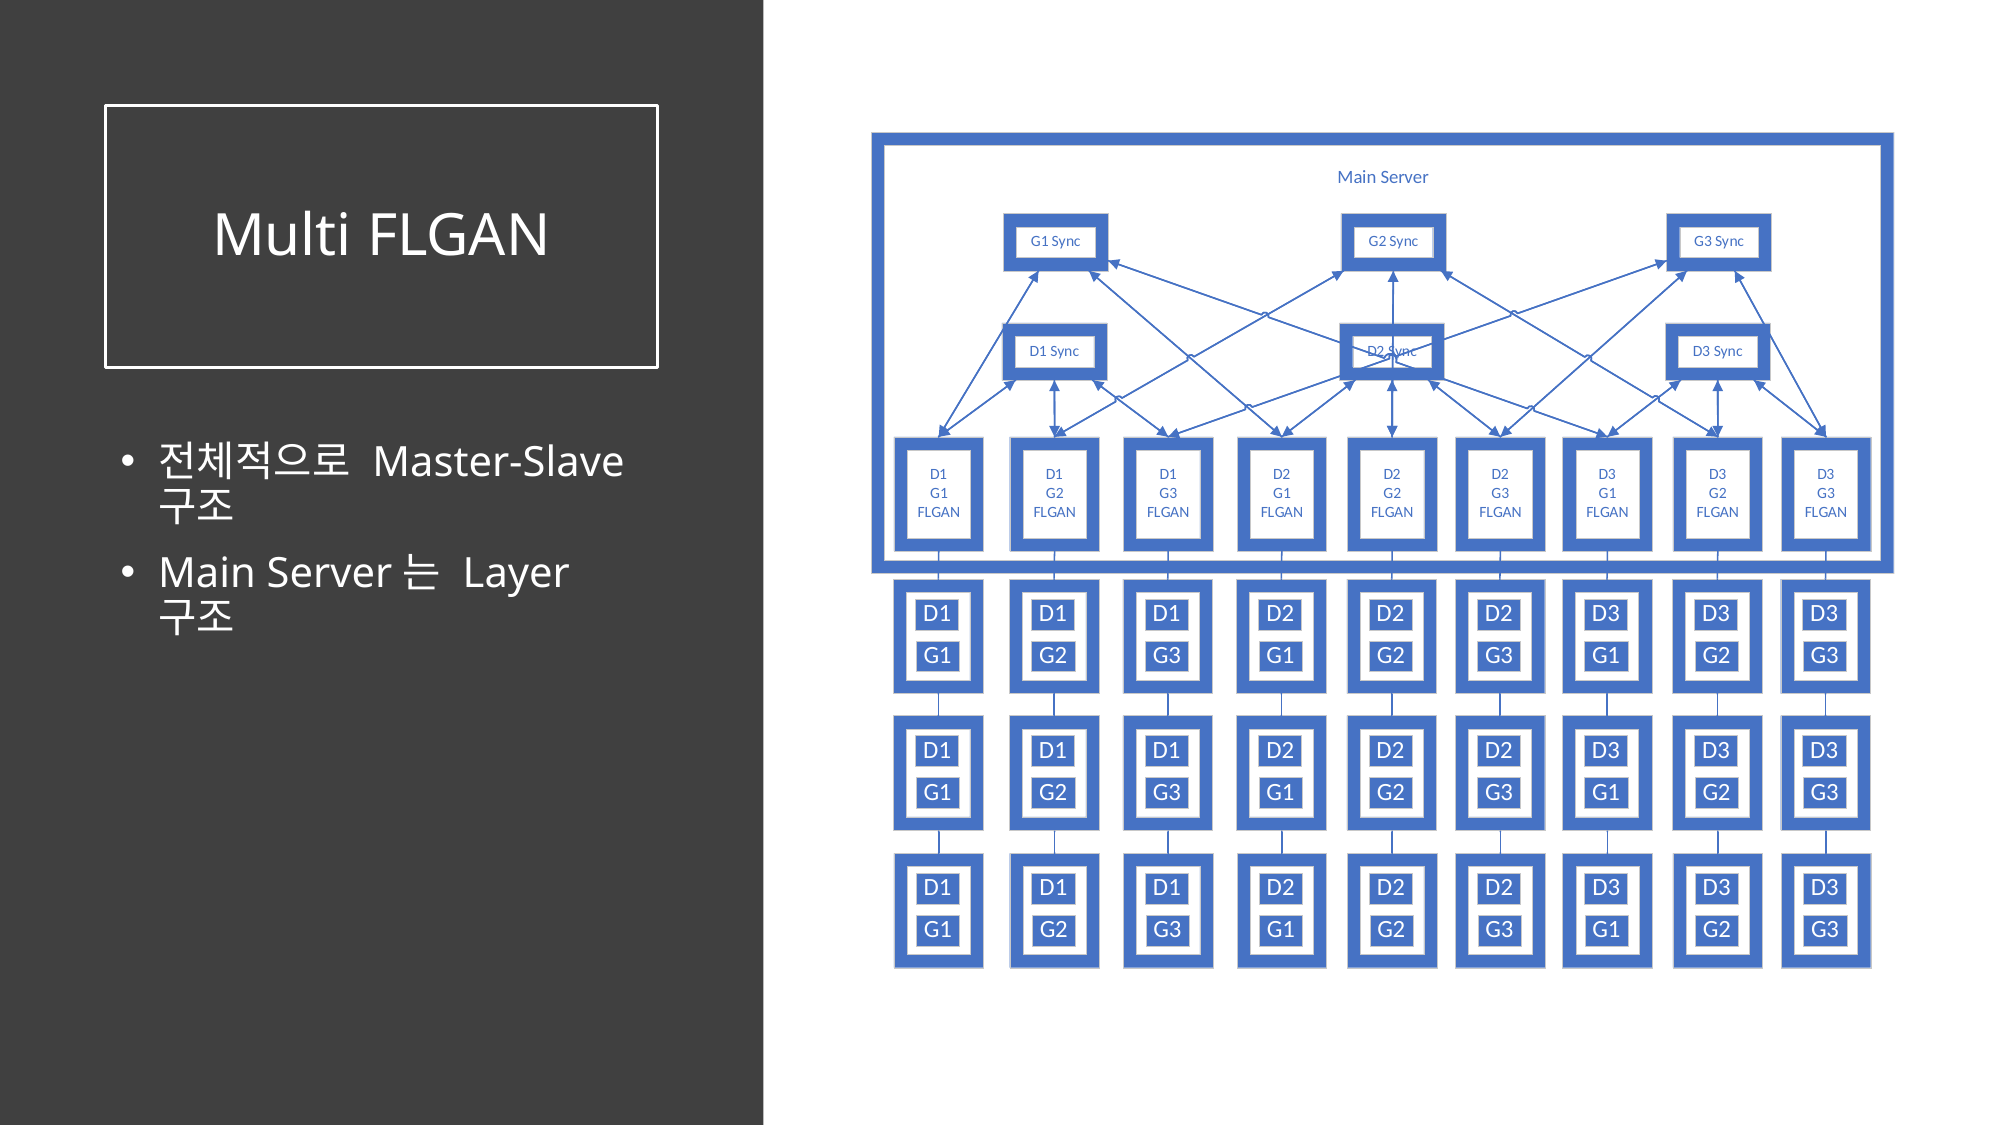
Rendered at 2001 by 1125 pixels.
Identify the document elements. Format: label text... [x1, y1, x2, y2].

picture [869, 130, 1895, 969]
text_box [0, 0, 764, 1125]
title Multi FLGAN [105, 105, 658, 368]
list 전체적으로 Master-Slave 구조 Main Server는 Layer 구조 [105, 432, 658, 994]
